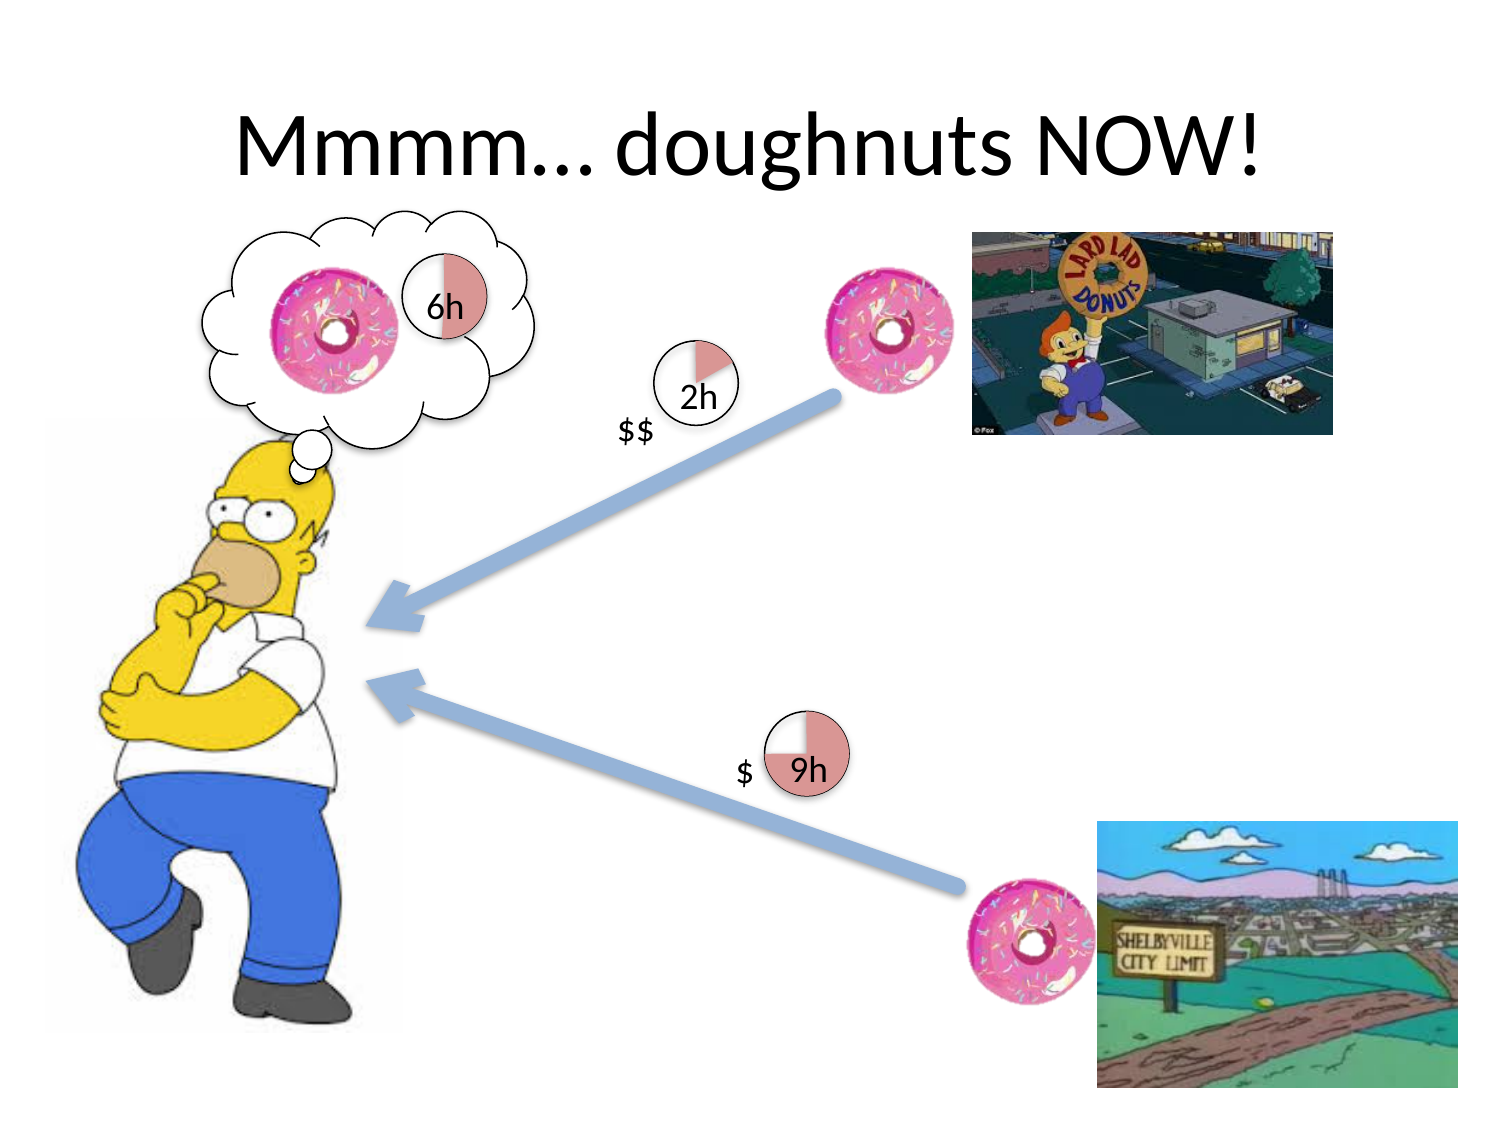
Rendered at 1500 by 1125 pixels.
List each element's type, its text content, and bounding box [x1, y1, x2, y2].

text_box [653, 340, 739, 426]
text_box [201, 210, 535, 416]
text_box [365, 680, 958, 887]
title Mmmm… doughnuts NOW! [75, 45, 1425, 233]
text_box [365, 396, 834, 627]
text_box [401, 253, 487, 339]
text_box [764, 711, 850, 797]
picture [45, 418, 403, 1034]
picture [259, 259, 403, 397]
picture [972, 232, 1334, 436]
picture [957, 821, 1458, 1089]
picture [815, 259, 958, 397]
